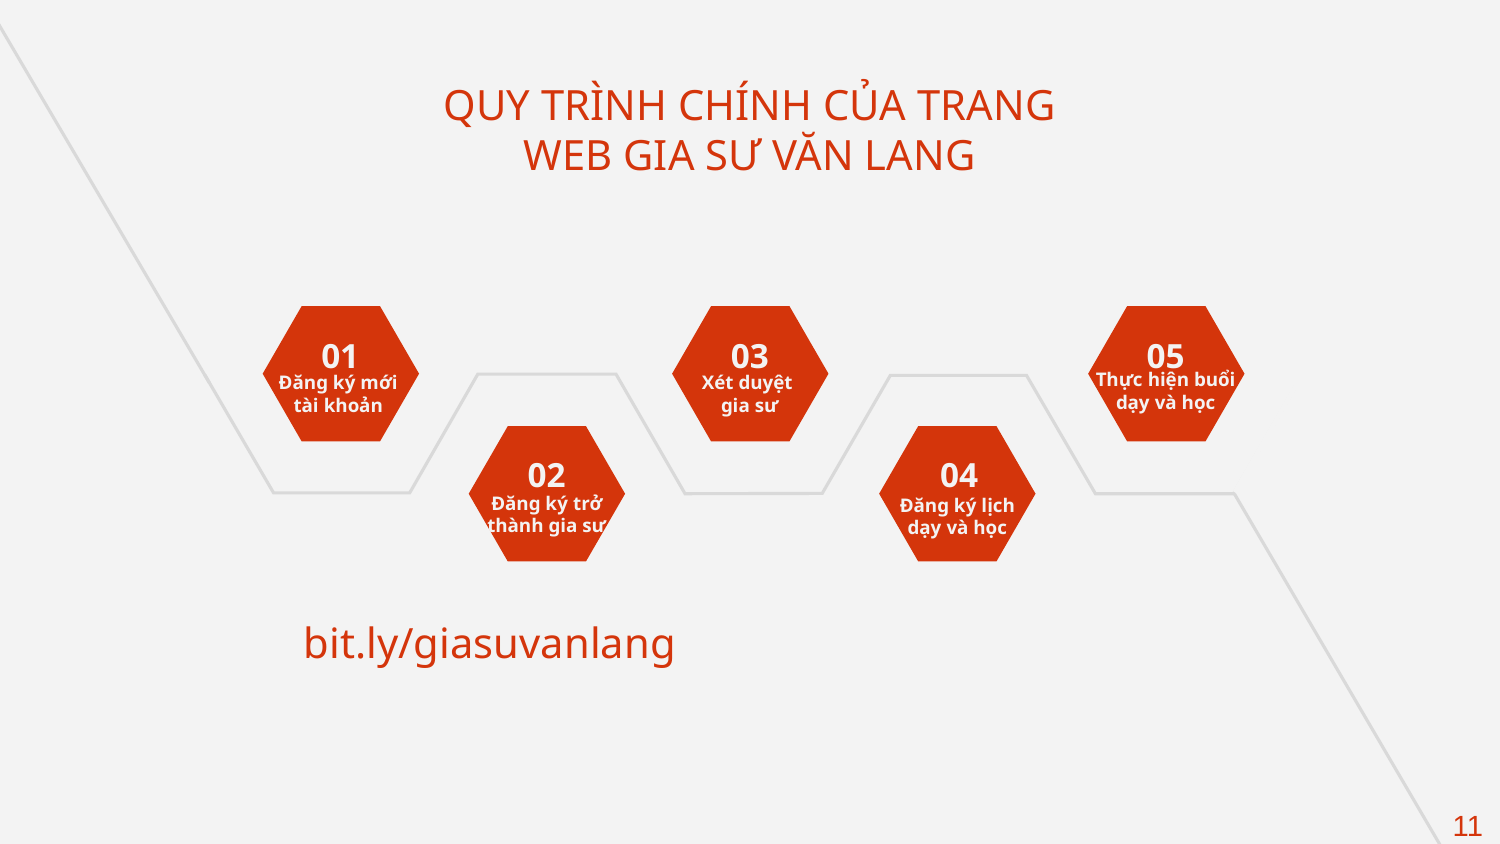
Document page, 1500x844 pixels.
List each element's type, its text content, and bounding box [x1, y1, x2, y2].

text_box bit.ly/giasuvanlang [139, 601, 841, 761]
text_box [0, 11, 210, 384]
title QUY TRÌNH CHÍNH CỦA TRANG WEB GIA SƯ VĂN LANG [399, 64, 1101, 223]
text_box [204, 305, 1319, 562]
text_box 11 [1446, 792, 1500, 844]
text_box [1234, 493, 1443, 844]
